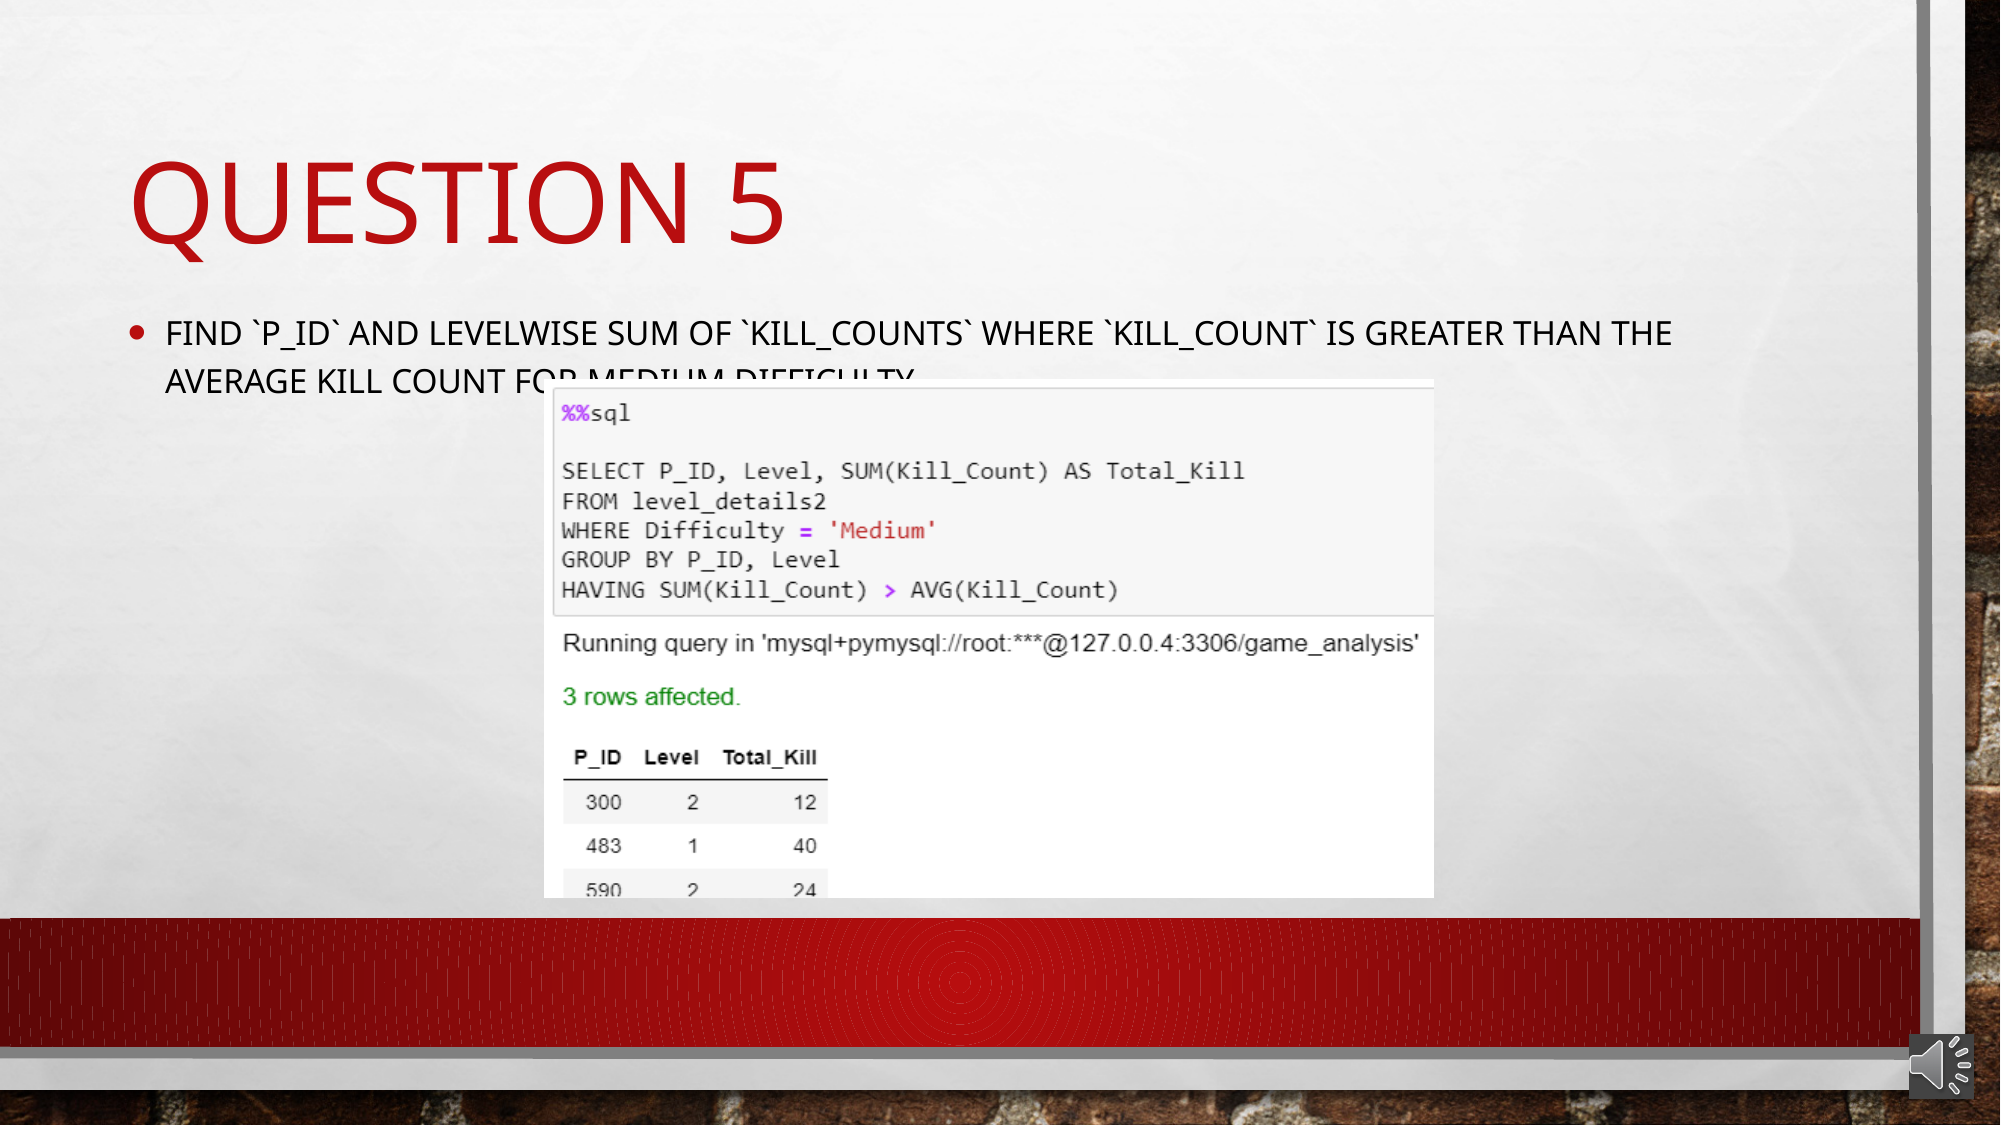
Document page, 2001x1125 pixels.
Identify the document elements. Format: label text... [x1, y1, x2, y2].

picture [544, 379, 1435, 898]
title QUESTION 5 [112, 112, 1818, 302]
list Find `P_ID` and levelwise sum of `kill_counts` where `kill_count` is greater than the average kill count for Medium difficulty. [112, 305, 1818, 399]
picture [0, 0, 2000, 1125]
